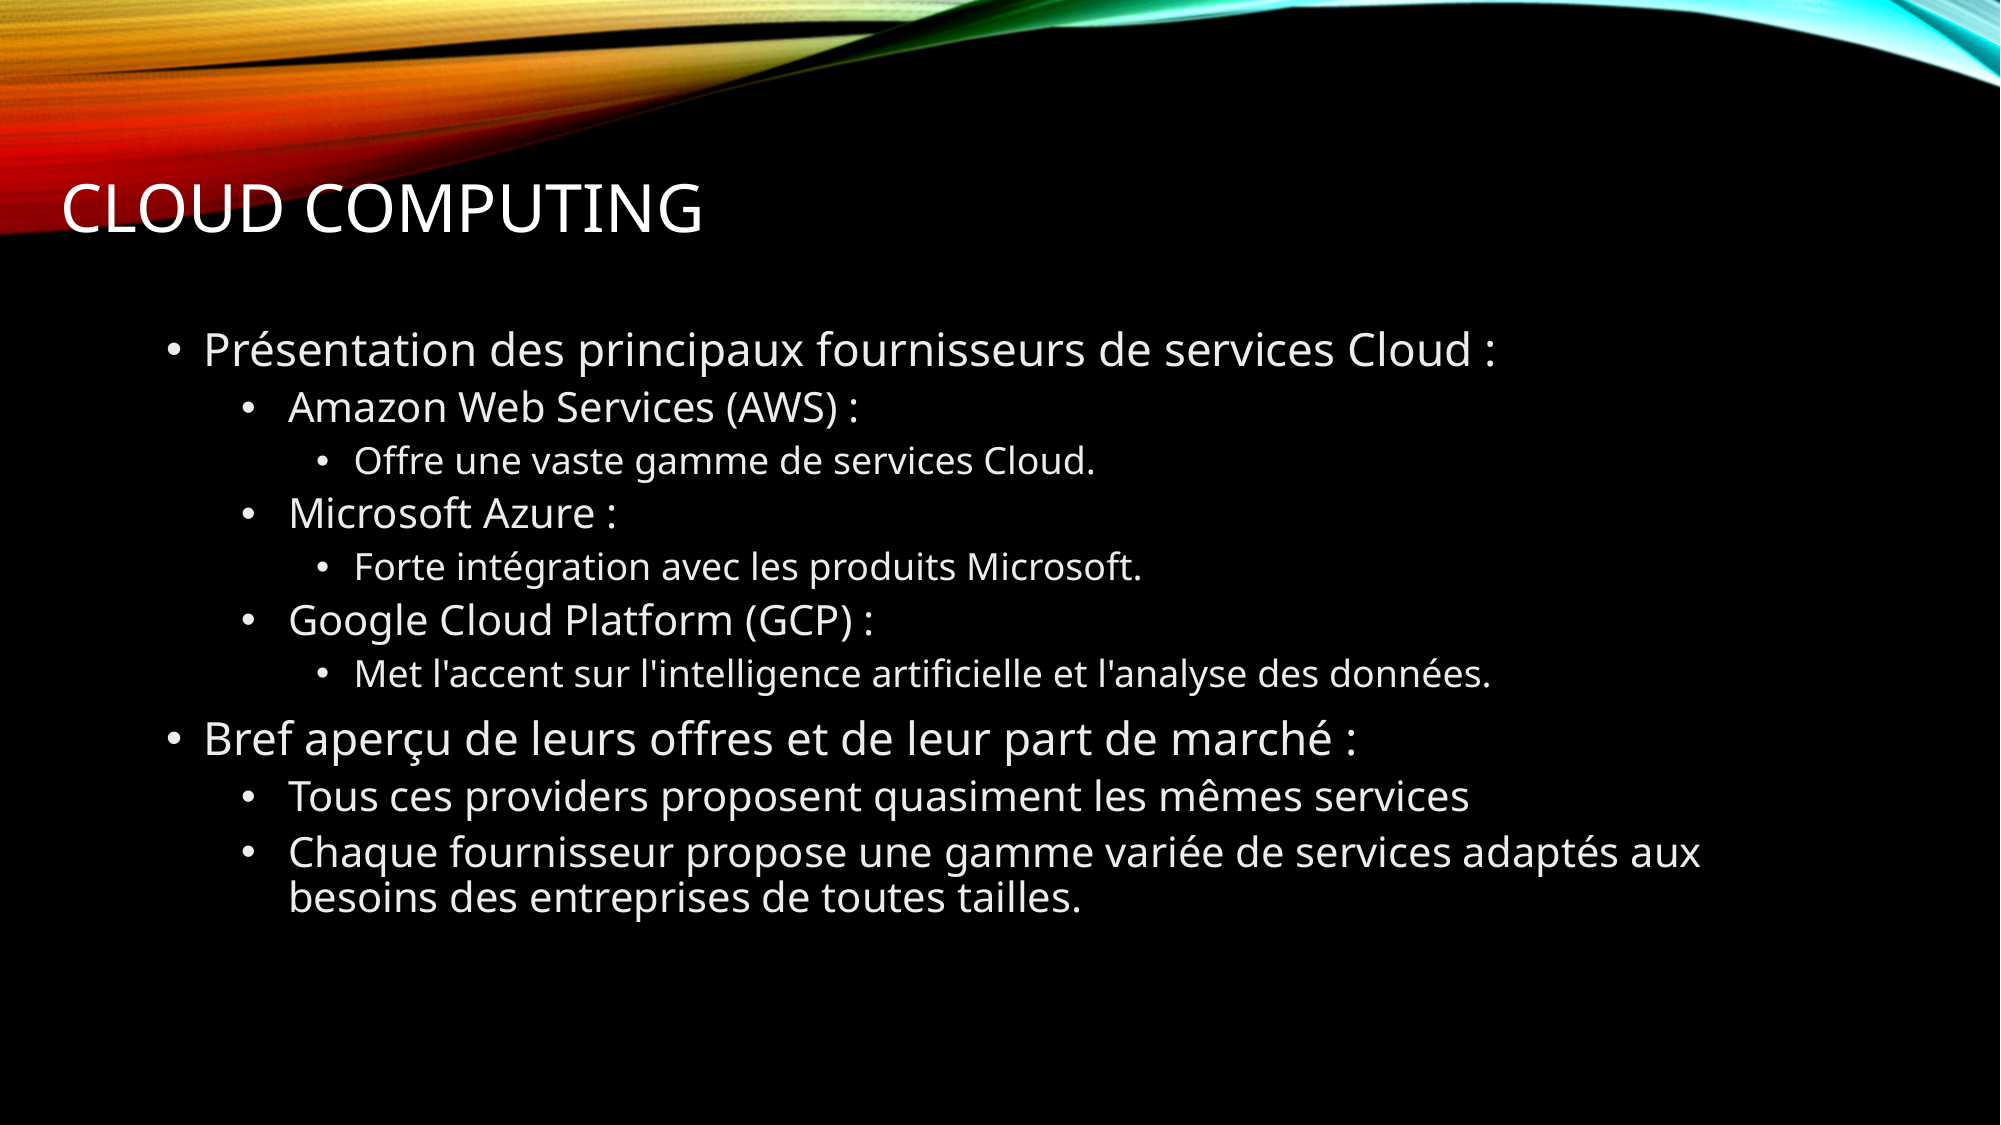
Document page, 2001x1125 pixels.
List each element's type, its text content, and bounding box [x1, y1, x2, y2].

picture [0, 0, 2000, 237]
title CLOUD COMPUTING [45, 104, 1938, 317]
list Présentation des principaux fournisseurs de services Cloud : Amazon Web Services (AWS) : Offre une vaste gamme de services Cloud. Microsoft Azure : Forte intégration avec les produits Microsoft. Google Cloud Platform (GCP) : Met l'accent sur l'intelligence artificielle et l'analyse des données. Bref aperçu de leurs offres et de leur part de marché : Tous ces providers proposent quasiment les mêmes services Chaque fournisseur propose une gamme variée de services adaptés aux besoins des entreprises de toutes tailles. [151, 319, 1806, 1004]
